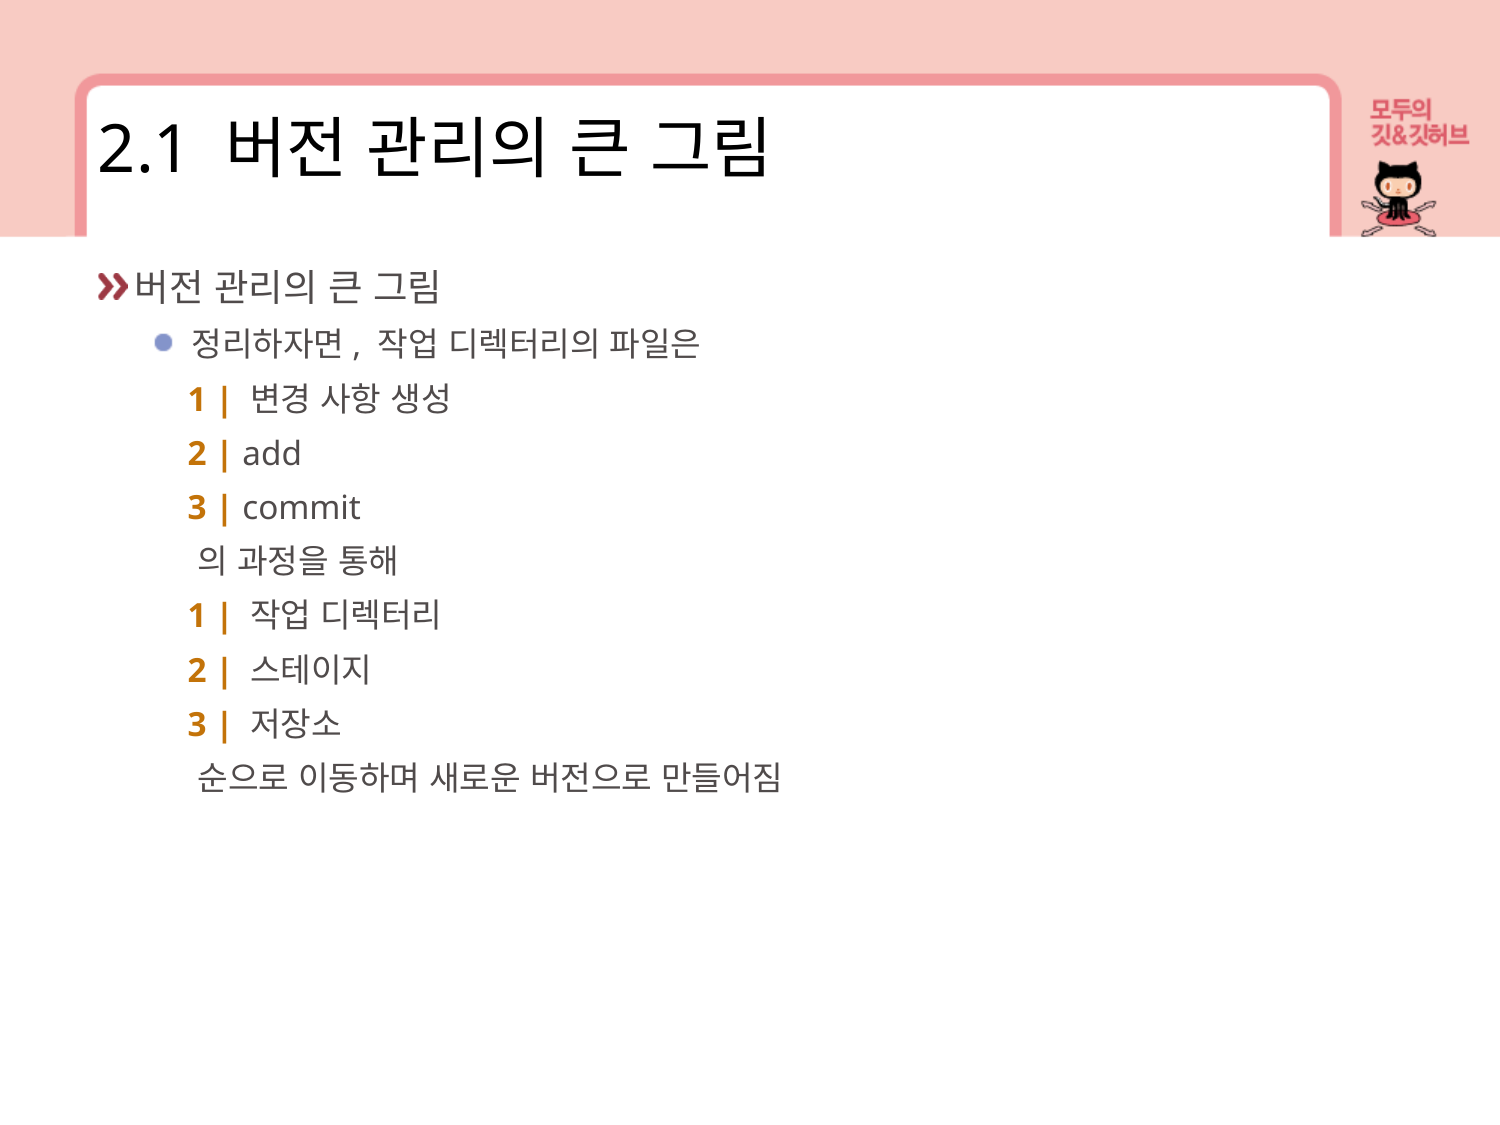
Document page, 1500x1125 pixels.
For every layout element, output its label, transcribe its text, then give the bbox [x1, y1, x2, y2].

text_box 2.1 버전 관리의 큰 그림 [82, 61, 1413, 193]
picture [0, 0, 1500, 1125]
text_box 버전 관리의 큰 그림 정리하자면, 작업 디렉터리의 파일은 1 | 변경 사항 생성 2 | add 3 | commit 의 과정을 통해 1 | 작업 디렉터리 2 | 스테이지 3 | 저장소 순으로 이동하며 새로운 버전으로 만들어짐 [82, 252, 1413, 1067]
